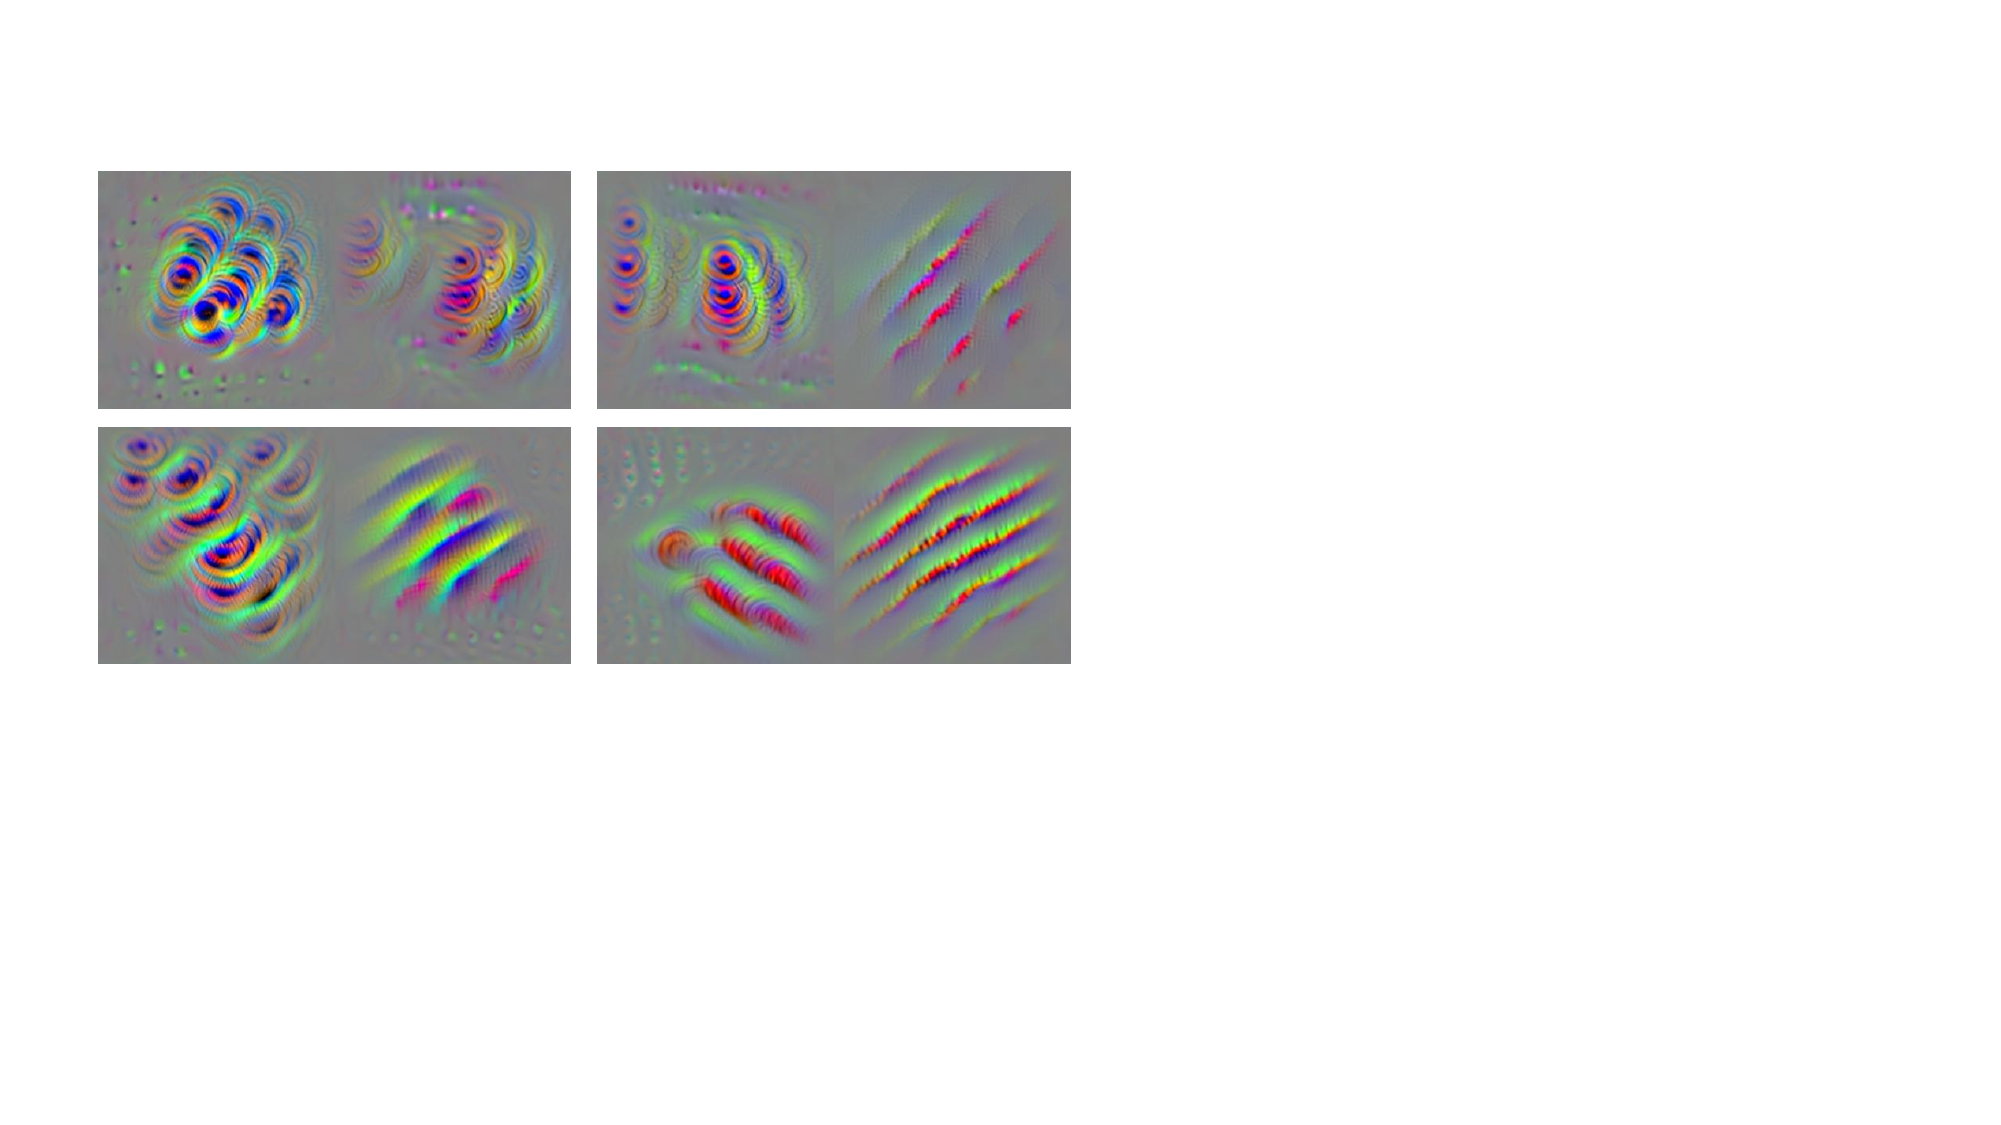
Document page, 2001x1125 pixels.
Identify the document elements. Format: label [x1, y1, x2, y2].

picture [597, 427, 1071, 664]
picture [98, 427, 571, 664]
picture [98, 171, 571, 409]
picture [597, 171, 1071, 409]
